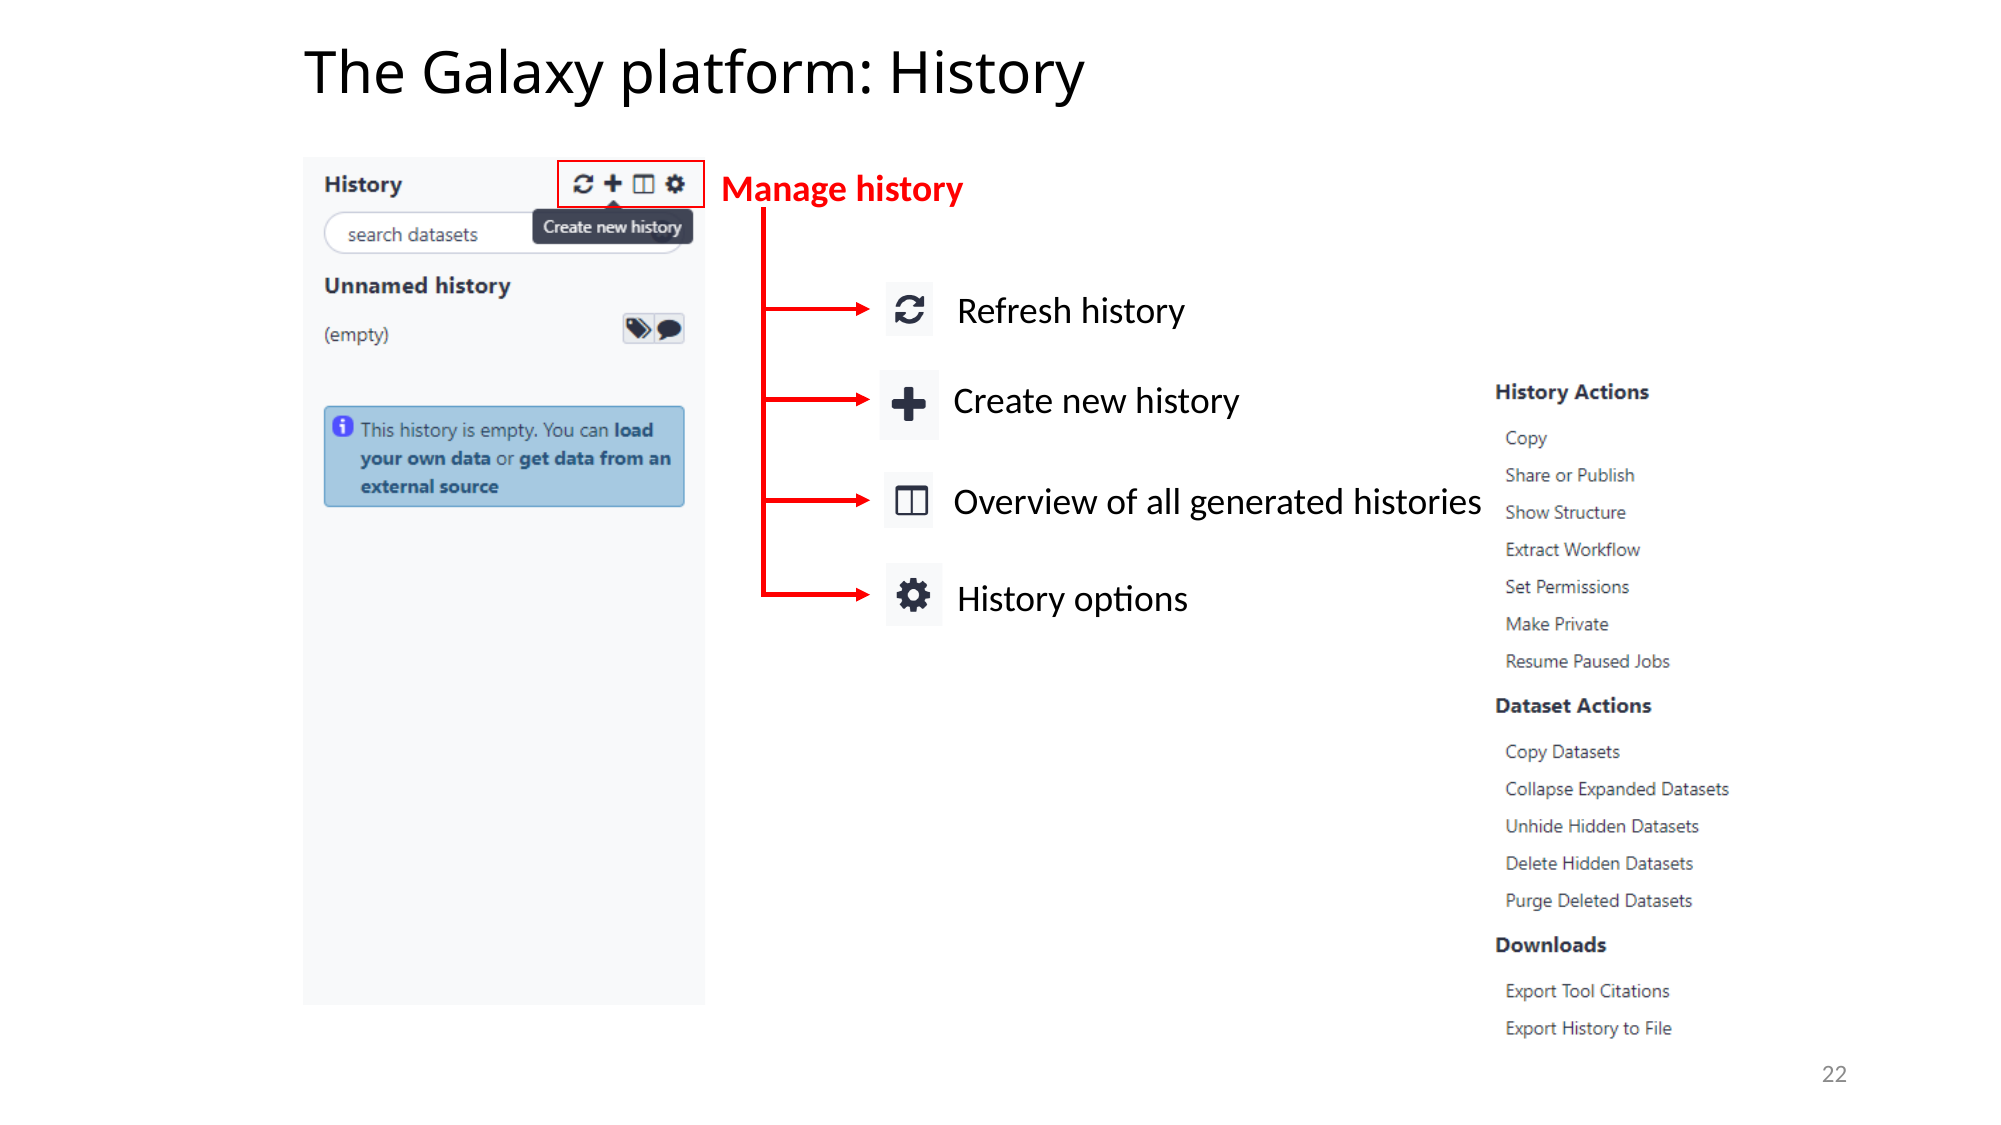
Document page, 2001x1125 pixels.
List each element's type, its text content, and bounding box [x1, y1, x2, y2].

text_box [763, 207, 1583, 628]
slide_number 22 [1412, 1042, 1863, 1103]
picture [1483, 370, 1750, 1048]
text_box Manage history [706, 134, 979, 217]
picture [302, 157, 706, 1005]
text_box The Galaxy platform: History [290, 28, 1640, 150]
